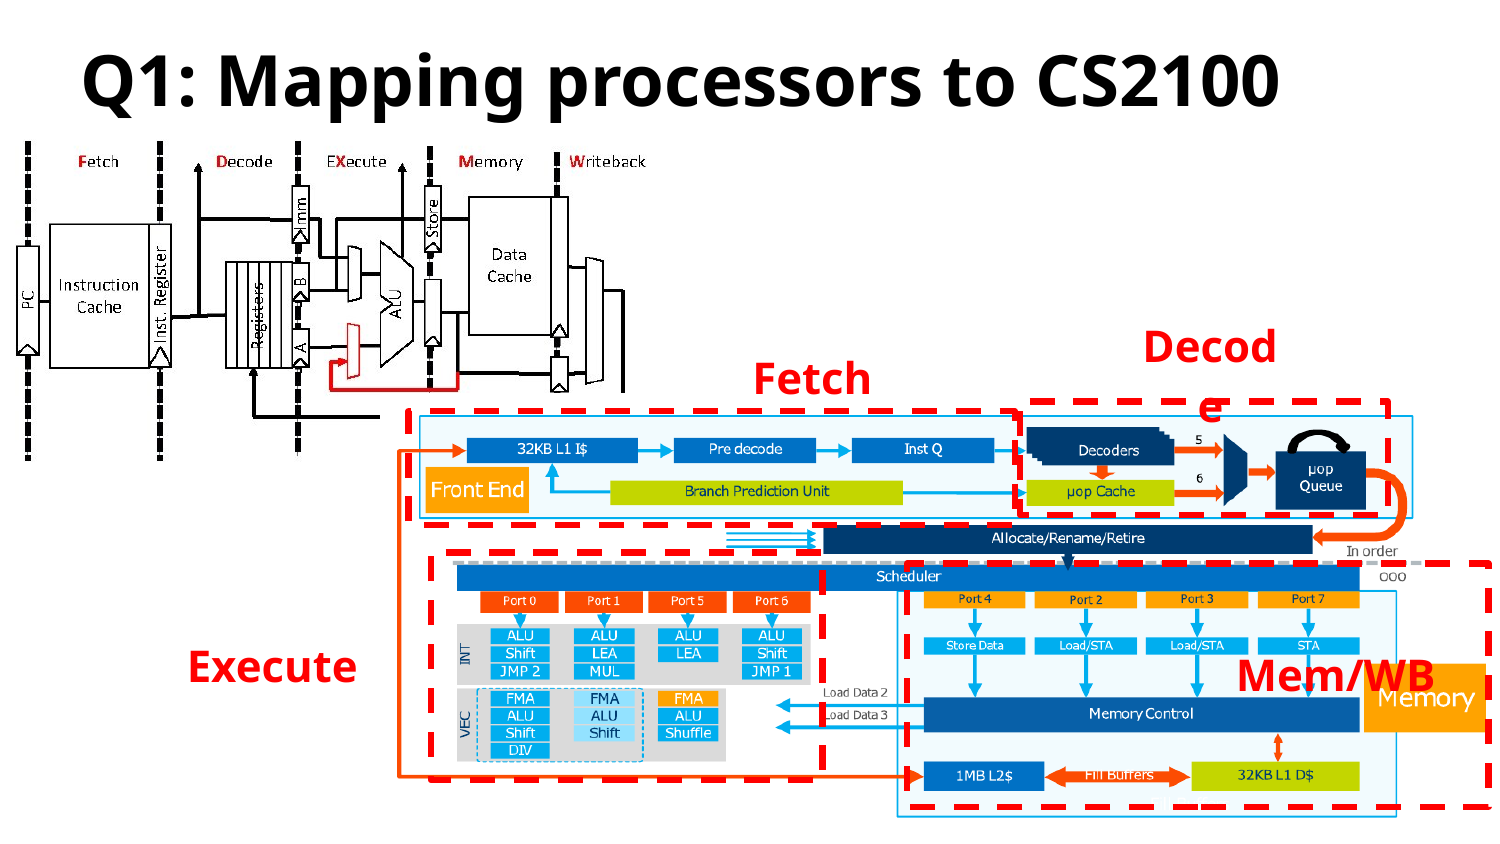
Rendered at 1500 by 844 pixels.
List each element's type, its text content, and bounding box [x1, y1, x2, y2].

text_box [906, 563, 1489, 807]
title Q1: Mapping processors to CS2100 [65, 20, 1299, 126]
picture [1016, 393, 1028, 517]
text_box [1019, 295, 1388, 516]
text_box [142, 552, 823, 781]
picture [0, 124, 1500, 844]
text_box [408, 327, 1016, 526]
